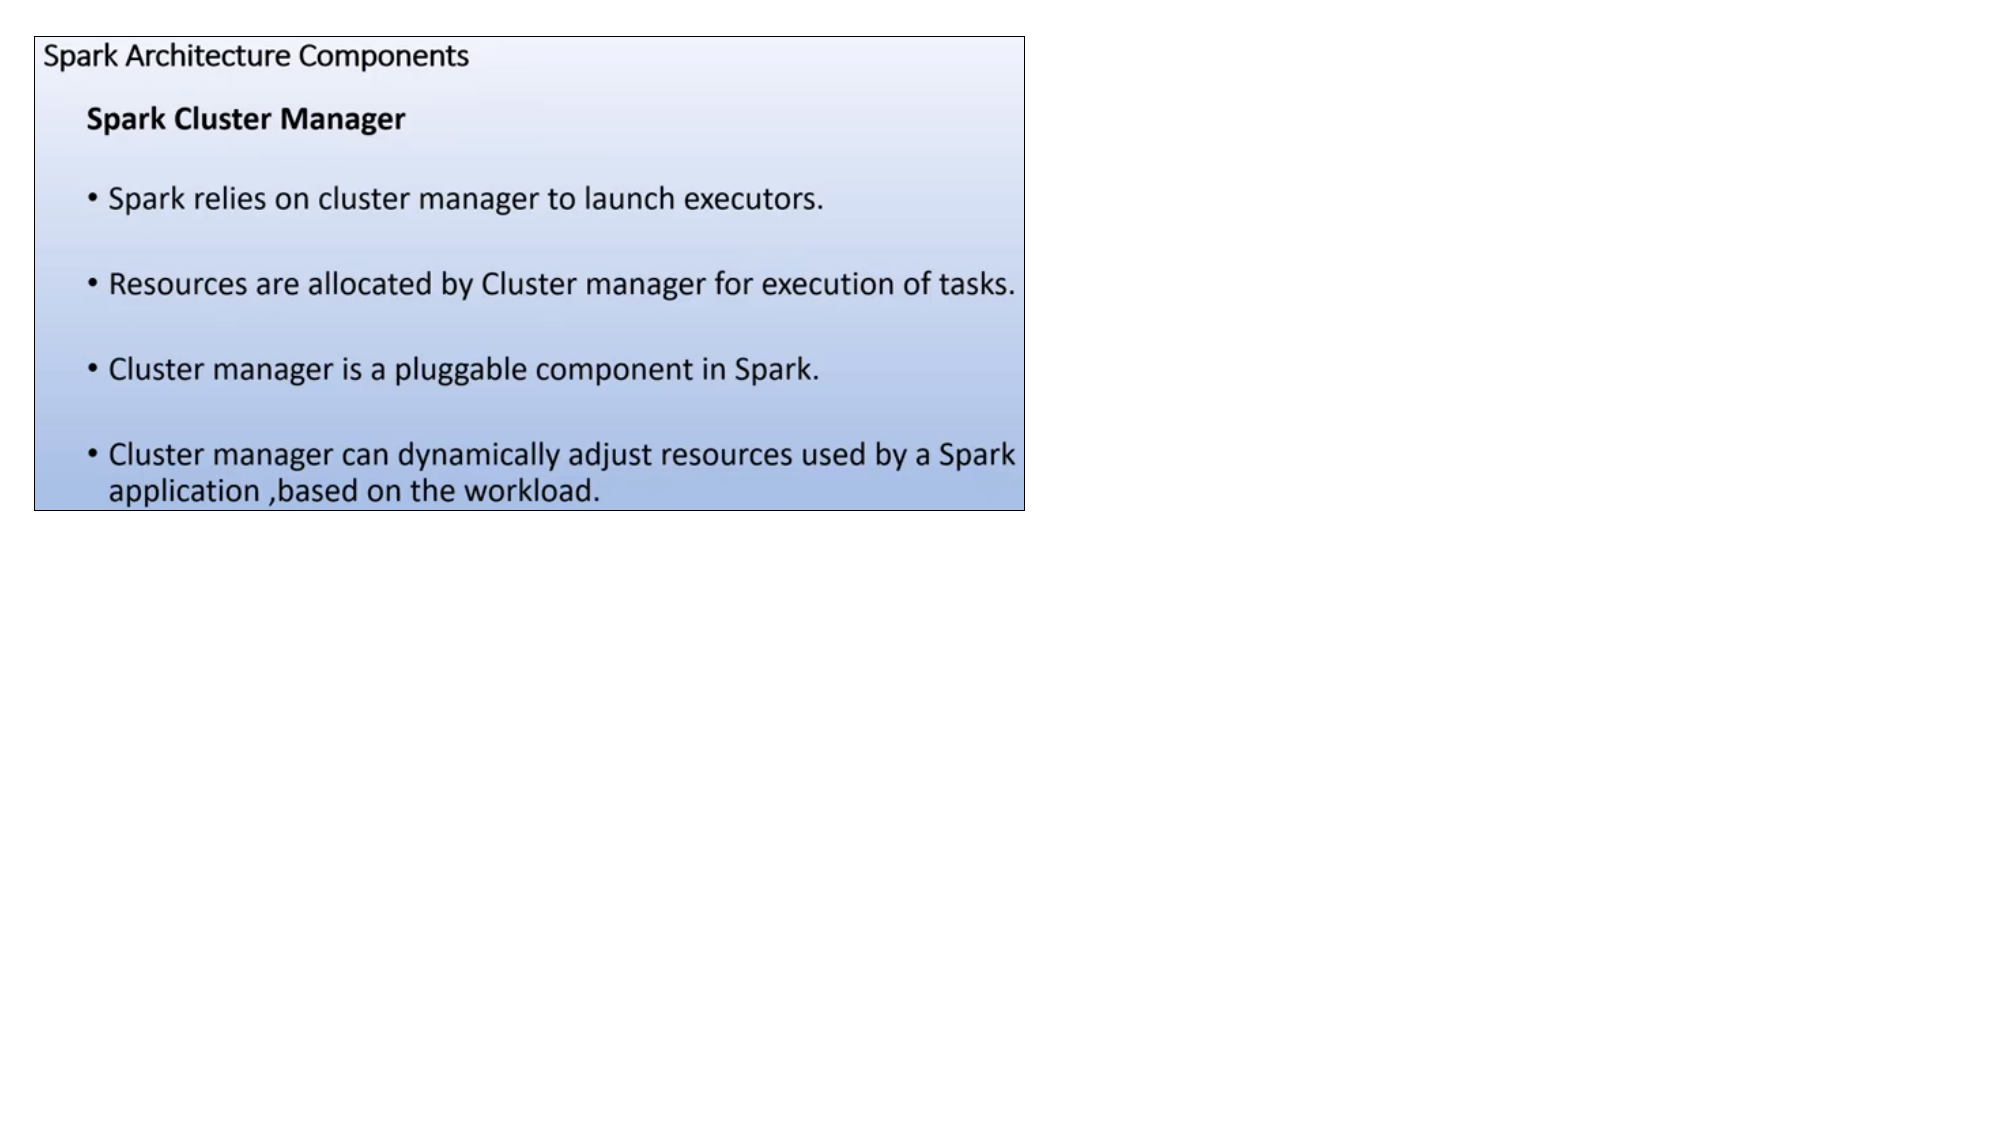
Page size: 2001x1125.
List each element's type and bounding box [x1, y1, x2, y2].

picture [34, 36, 1025, 511]
